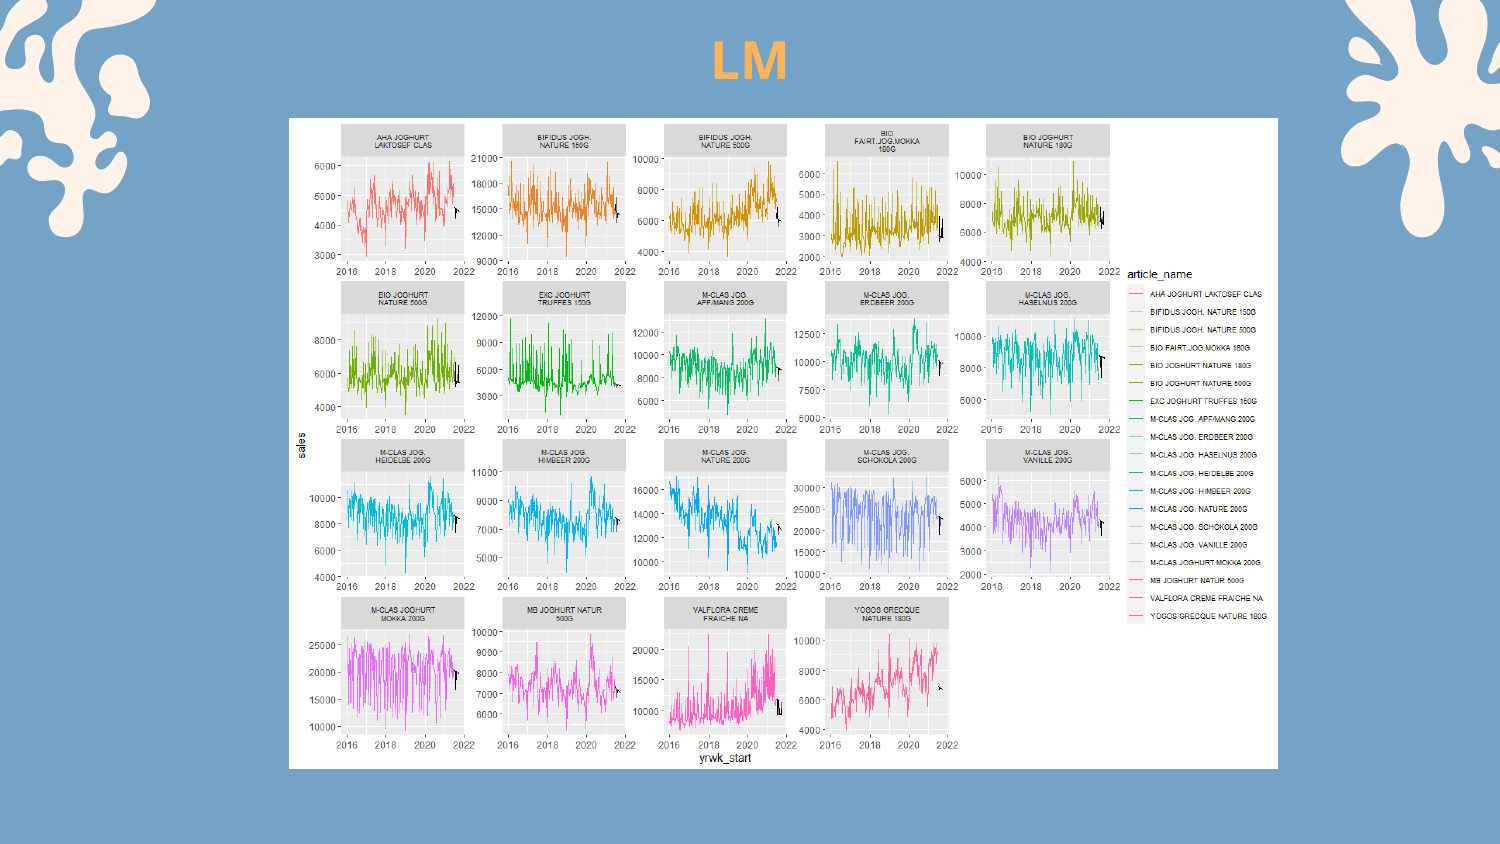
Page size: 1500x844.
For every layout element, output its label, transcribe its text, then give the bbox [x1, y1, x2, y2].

title LM [425, 12, 1075, 107]
picture [288, 118, 1278, 769]
